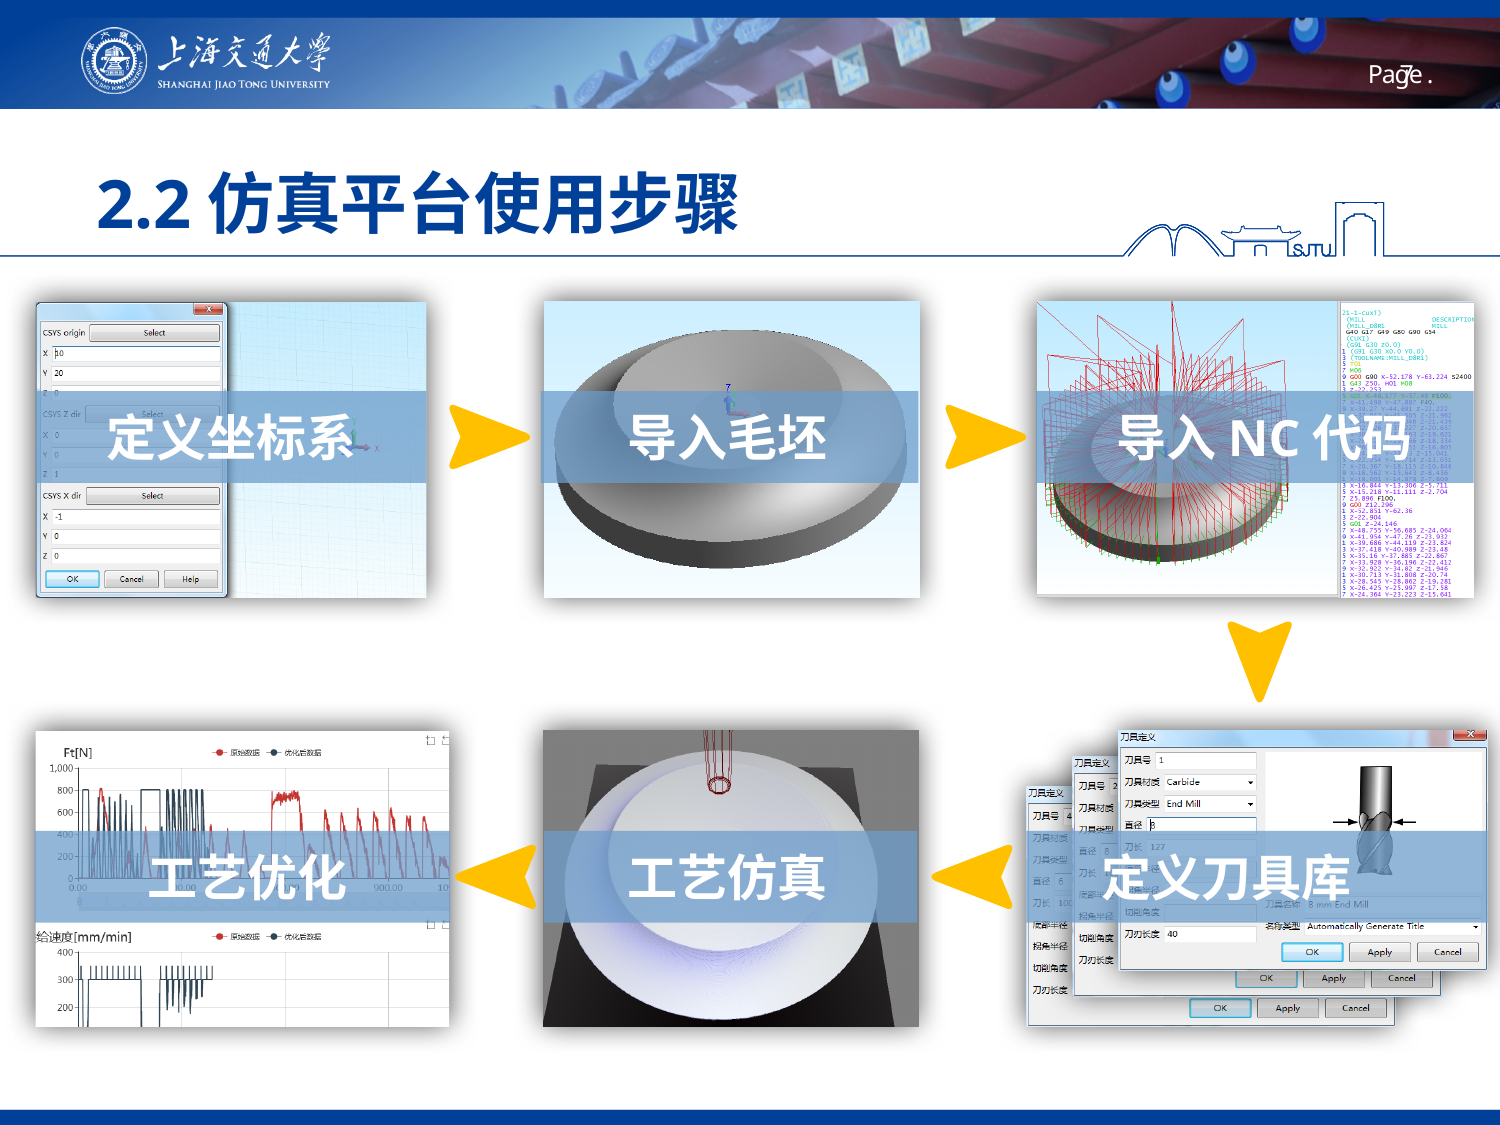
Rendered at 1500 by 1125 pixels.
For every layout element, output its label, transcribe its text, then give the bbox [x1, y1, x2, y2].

picture [0, 18, 1500, 109]
text_box [944, 403, 1028, 471]
picture [1037, 301, 1474, 598]
text_box [1226, 620, 1293, 704]
picture [544, 301, 920, 598]
text_box [454, 843, 538, 910]
title 2.2仿真平台使用步骤 [81, 160, 1455, 255]
picture [543, 730, 919, 1027]
text_box [540, 390, 544, 484]
text_box [930, 843, 1014, 910]
picture [35, 301, 427, 598]
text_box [1026, 730, 1488, 1027]
picture [35, 730, 450, 1027]
text_box [448, 403, 532, 471]
